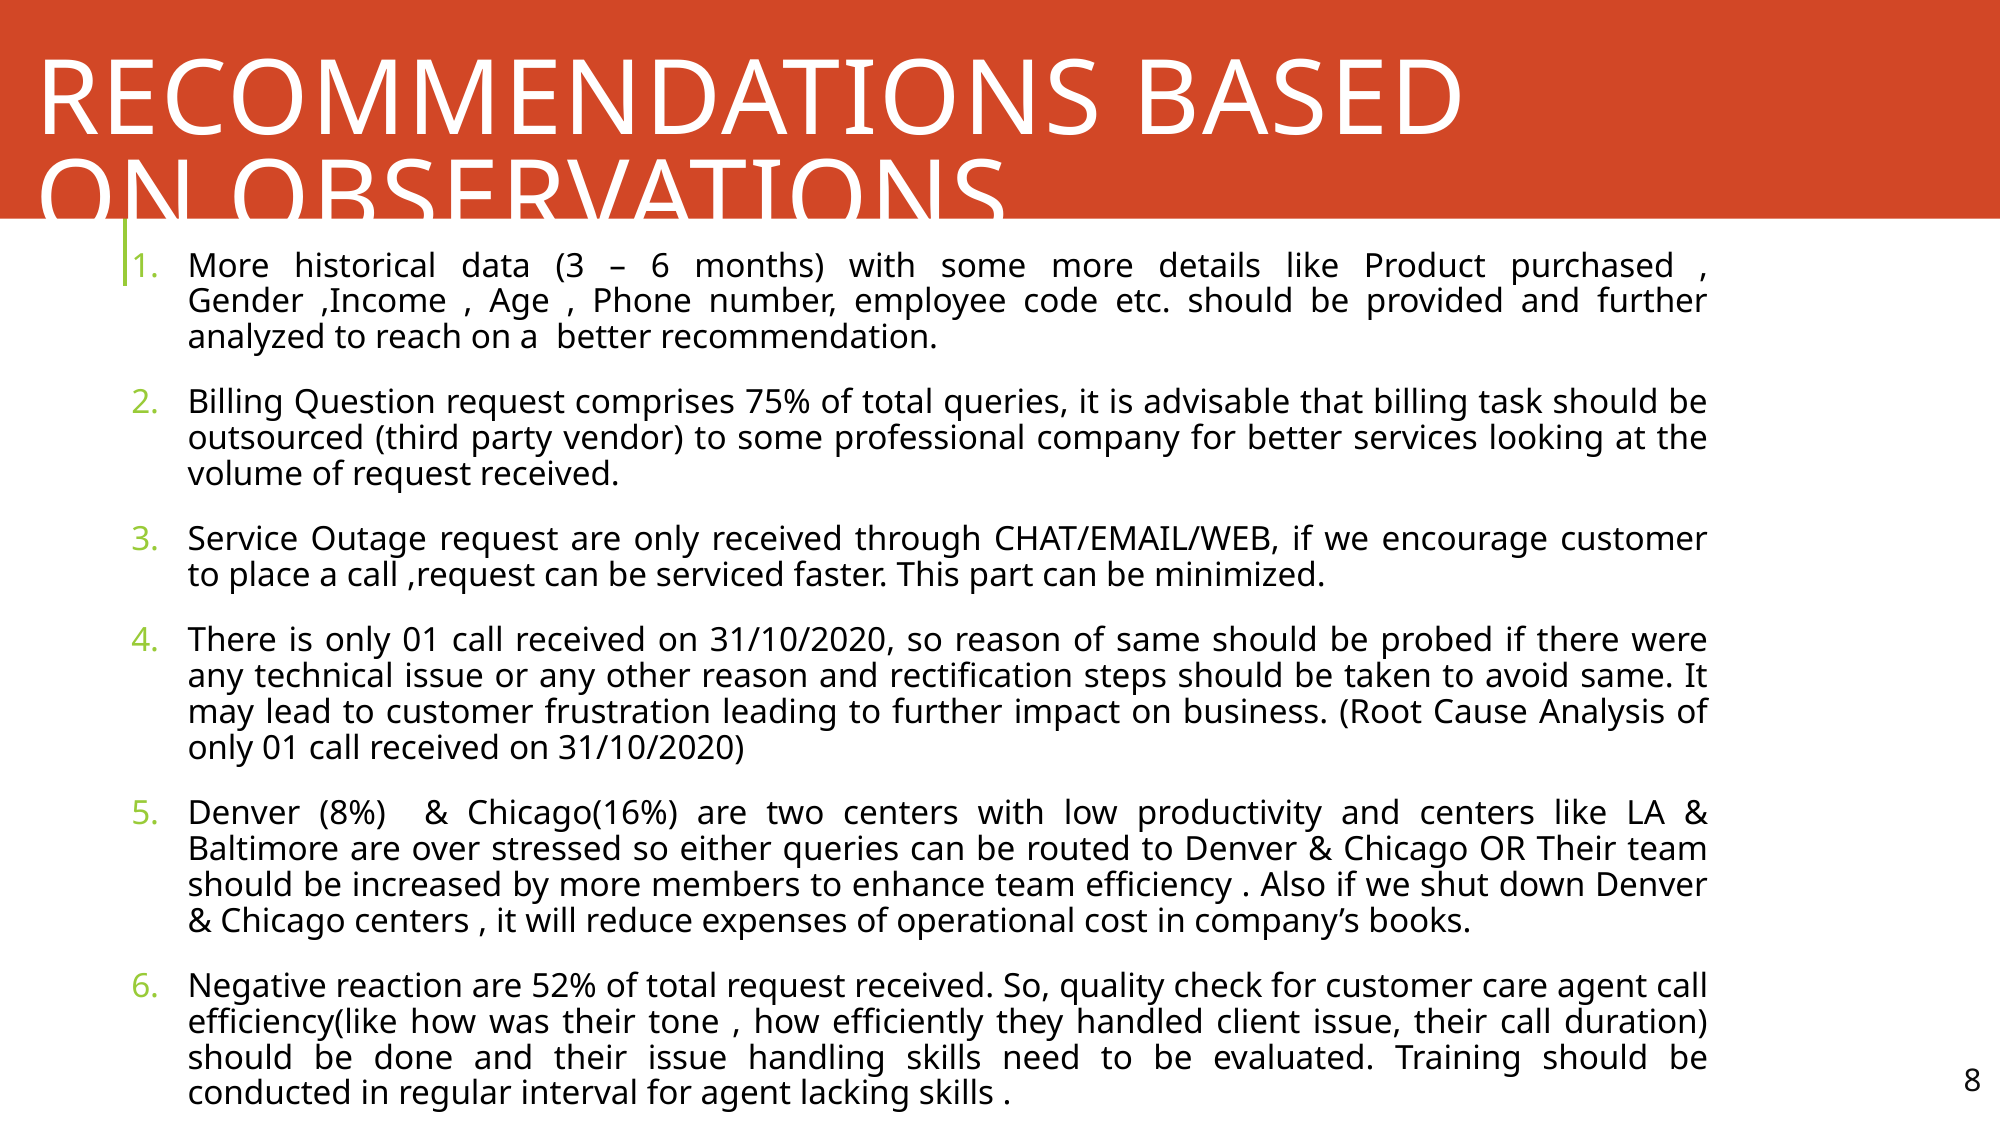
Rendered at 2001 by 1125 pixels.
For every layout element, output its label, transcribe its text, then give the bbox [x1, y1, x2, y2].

title Recommendations based on observations [20, 68, 1615, 241]
list More historical data (3 – 6 months) with some more details like Product purchased , Gender ,Income , Age , Phone number, employee code etc. should be provided and further analyzed to reach on a better recommendation. Billing Question request comprises 75% of total queries, it is advisable that billing task should be outsourced (third party vendor) to some professional company for better services looking at the volume of request received. Service Outage request are only received through CHAT/EMAIL/WEB, if we encourage customer to place a call ,request can be serviced faster. This part can be minimized. There is only 01 call received on 31/10/2020, so reason of same should be probed if there were any technical issue or any other reason and rectification steps should be taken to avoid same. It may lead to customer frustration leading to further impact on business. (Root Cause Analysis of only 01 call received on 31/10/2020) Denver (8%) & Chicago(16%) are two centers with low productivity and centers like LA & Baltimore are over stressed so either queries can be routed to Denver & Chicago OR Their team should be increased by more members to enhance team efficiency . Also if we shut down Denver & Chicago centers , it will reduce expenses of operational cost in company’s books. Negative reaction are 52% of total request received. So, quality check for customer care agent call efficiency(like how was their tone , how efficiently they handled client issue, their call duration) should be done and their issue handling skills need to be evaluated. Training should be conducted in regular interval for agent lacking skills . [123, 240, 1719, 901]
slide_number 8 [1948, 1059, 2000, 1105]
